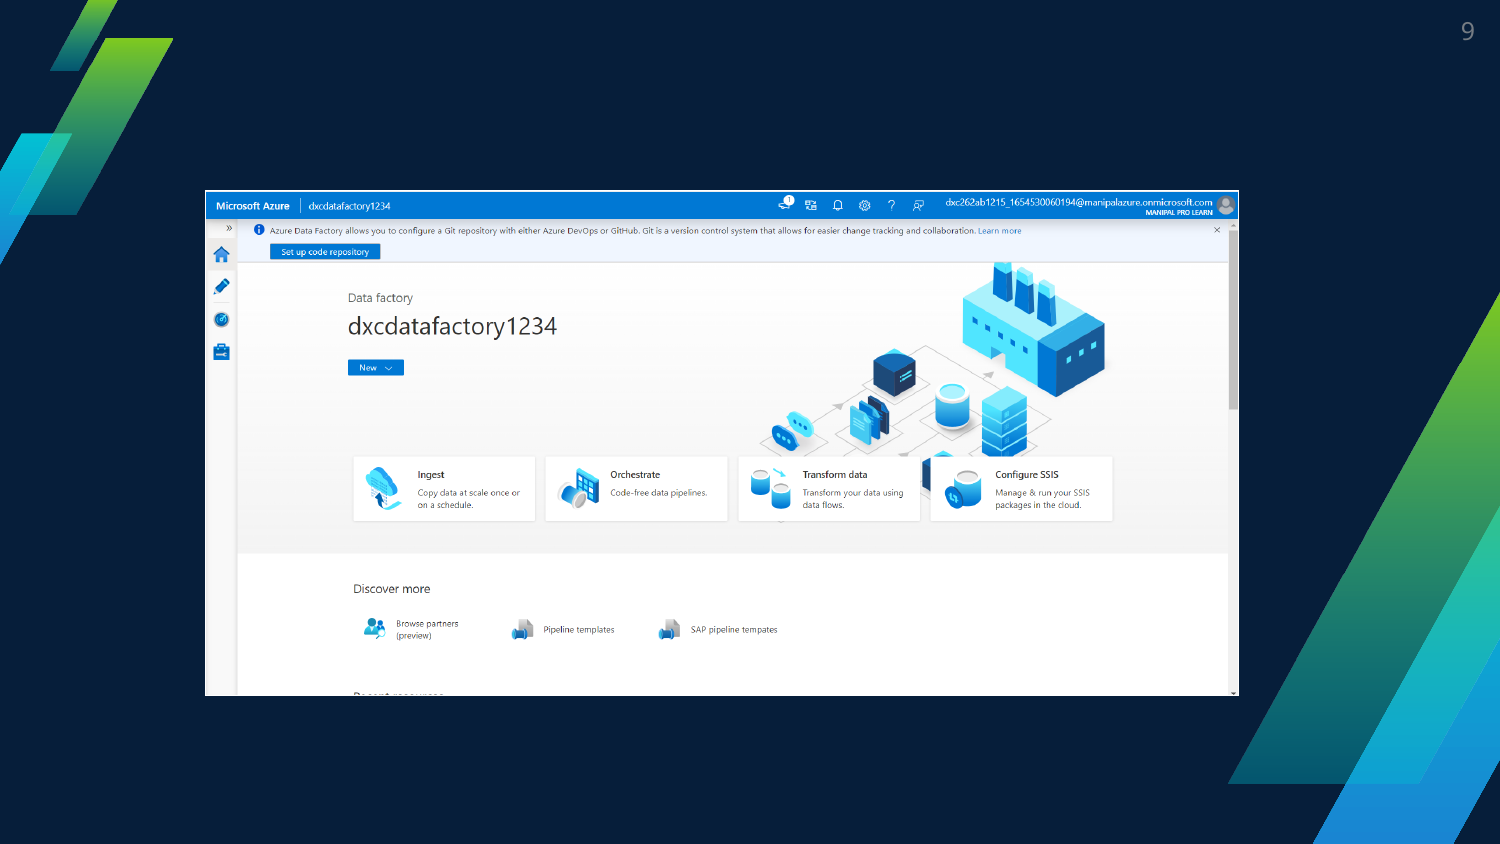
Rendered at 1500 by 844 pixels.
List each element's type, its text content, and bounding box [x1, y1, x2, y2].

picture [205, 190, 1239, 696]
slide_number 9 [1403, 0, 1475, 65]
